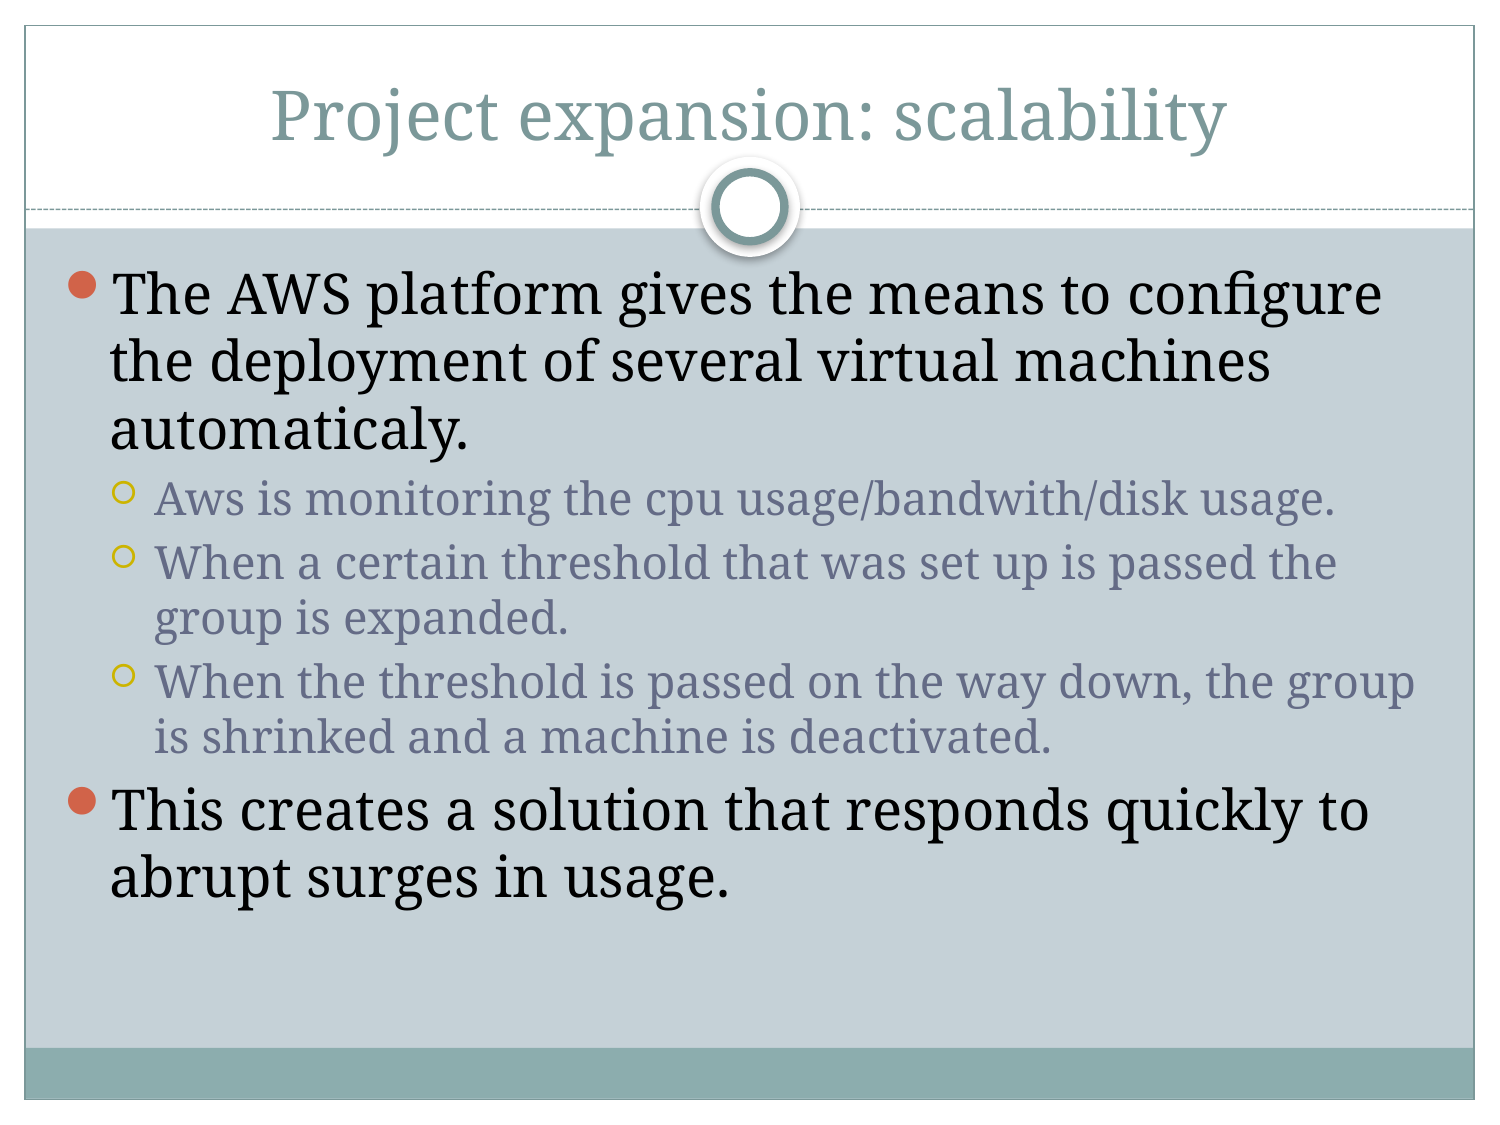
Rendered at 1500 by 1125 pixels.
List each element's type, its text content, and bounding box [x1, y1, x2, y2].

list The AWS platform gives the means to configure the deployment of several virtual machines automaticaly. Aws is monitoring the cpu usage/bandwith/disk usage. When a certain threshold that was set up is passed the group is expanded. When the threshold is passed on the way down, the group is shrinked and a machine is deactivated. This creates a solution that responds quickly to abrupt surges in usage. [49, 250, 1445, 1001]
title Project expansion: scalability [49, 37, 1450, 162]
